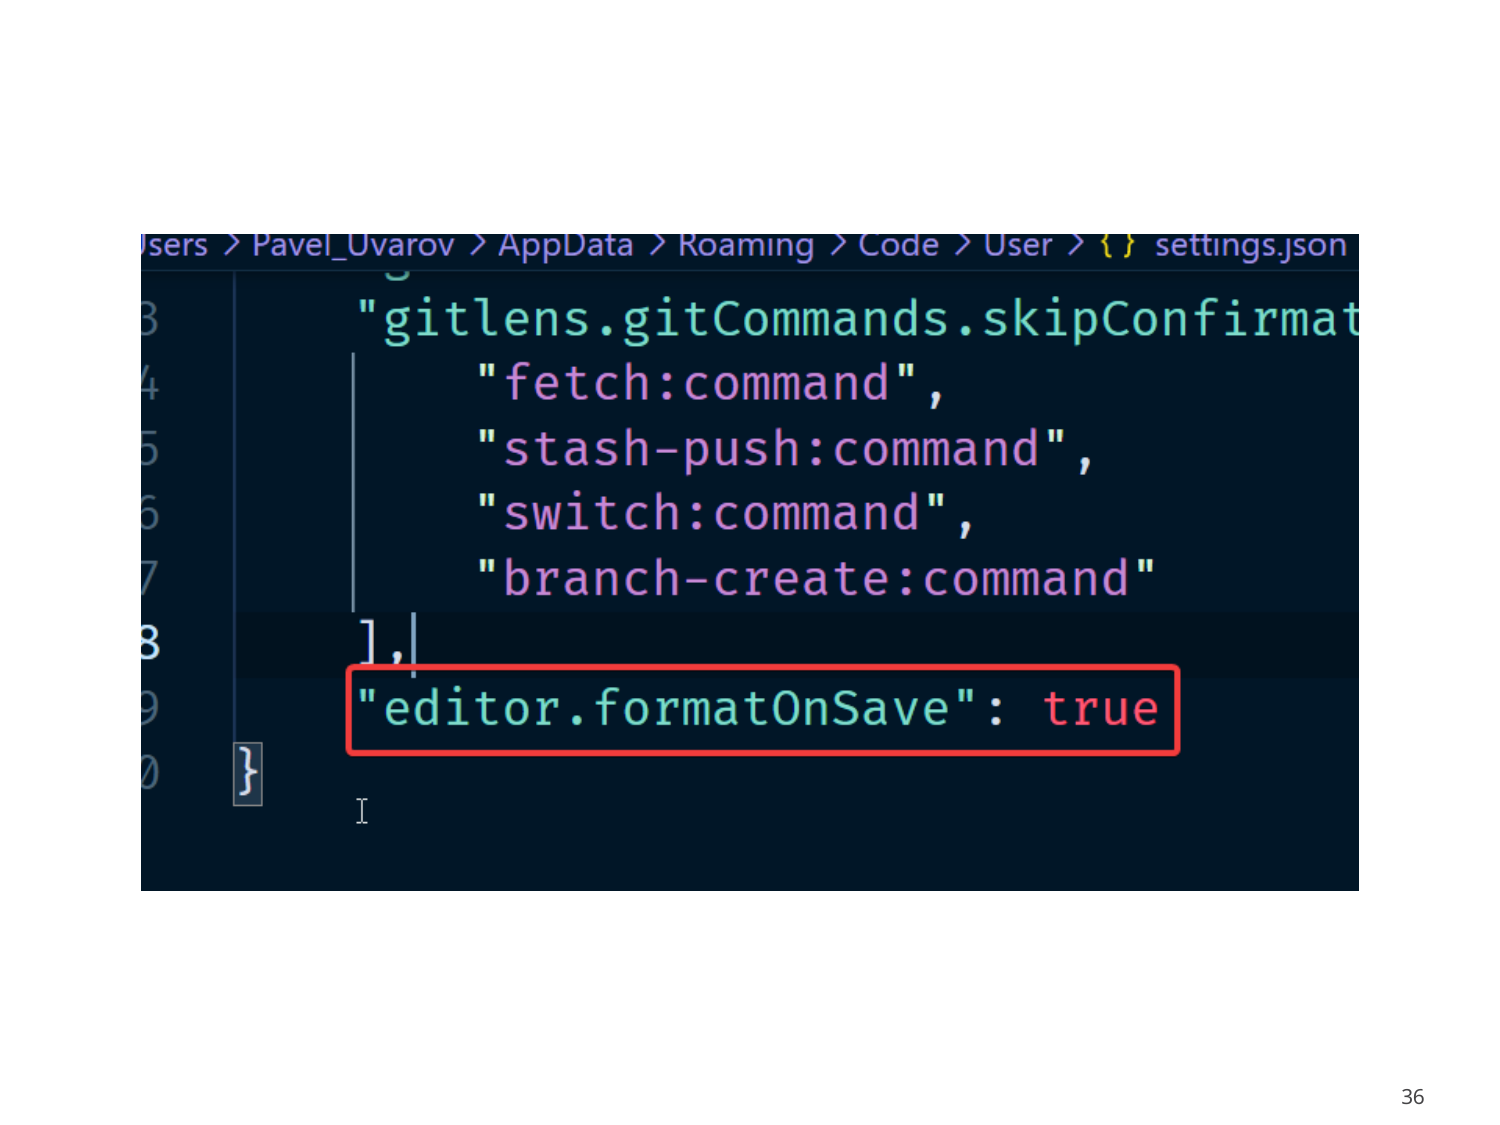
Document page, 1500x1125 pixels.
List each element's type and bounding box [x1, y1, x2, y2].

picture [141, 234, 1359, 891]
